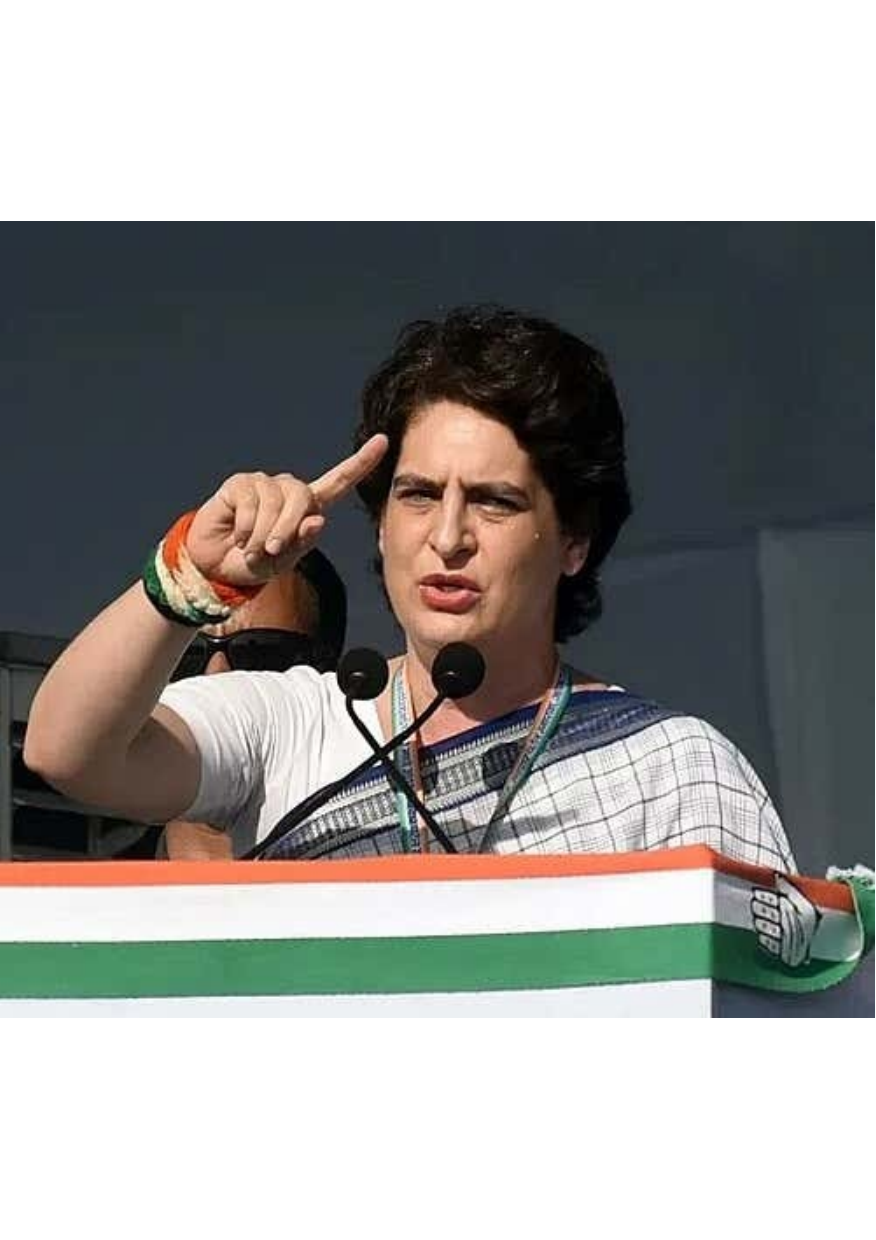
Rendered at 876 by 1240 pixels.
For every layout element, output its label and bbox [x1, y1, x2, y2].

picture [0, 221, 875, 1019]
